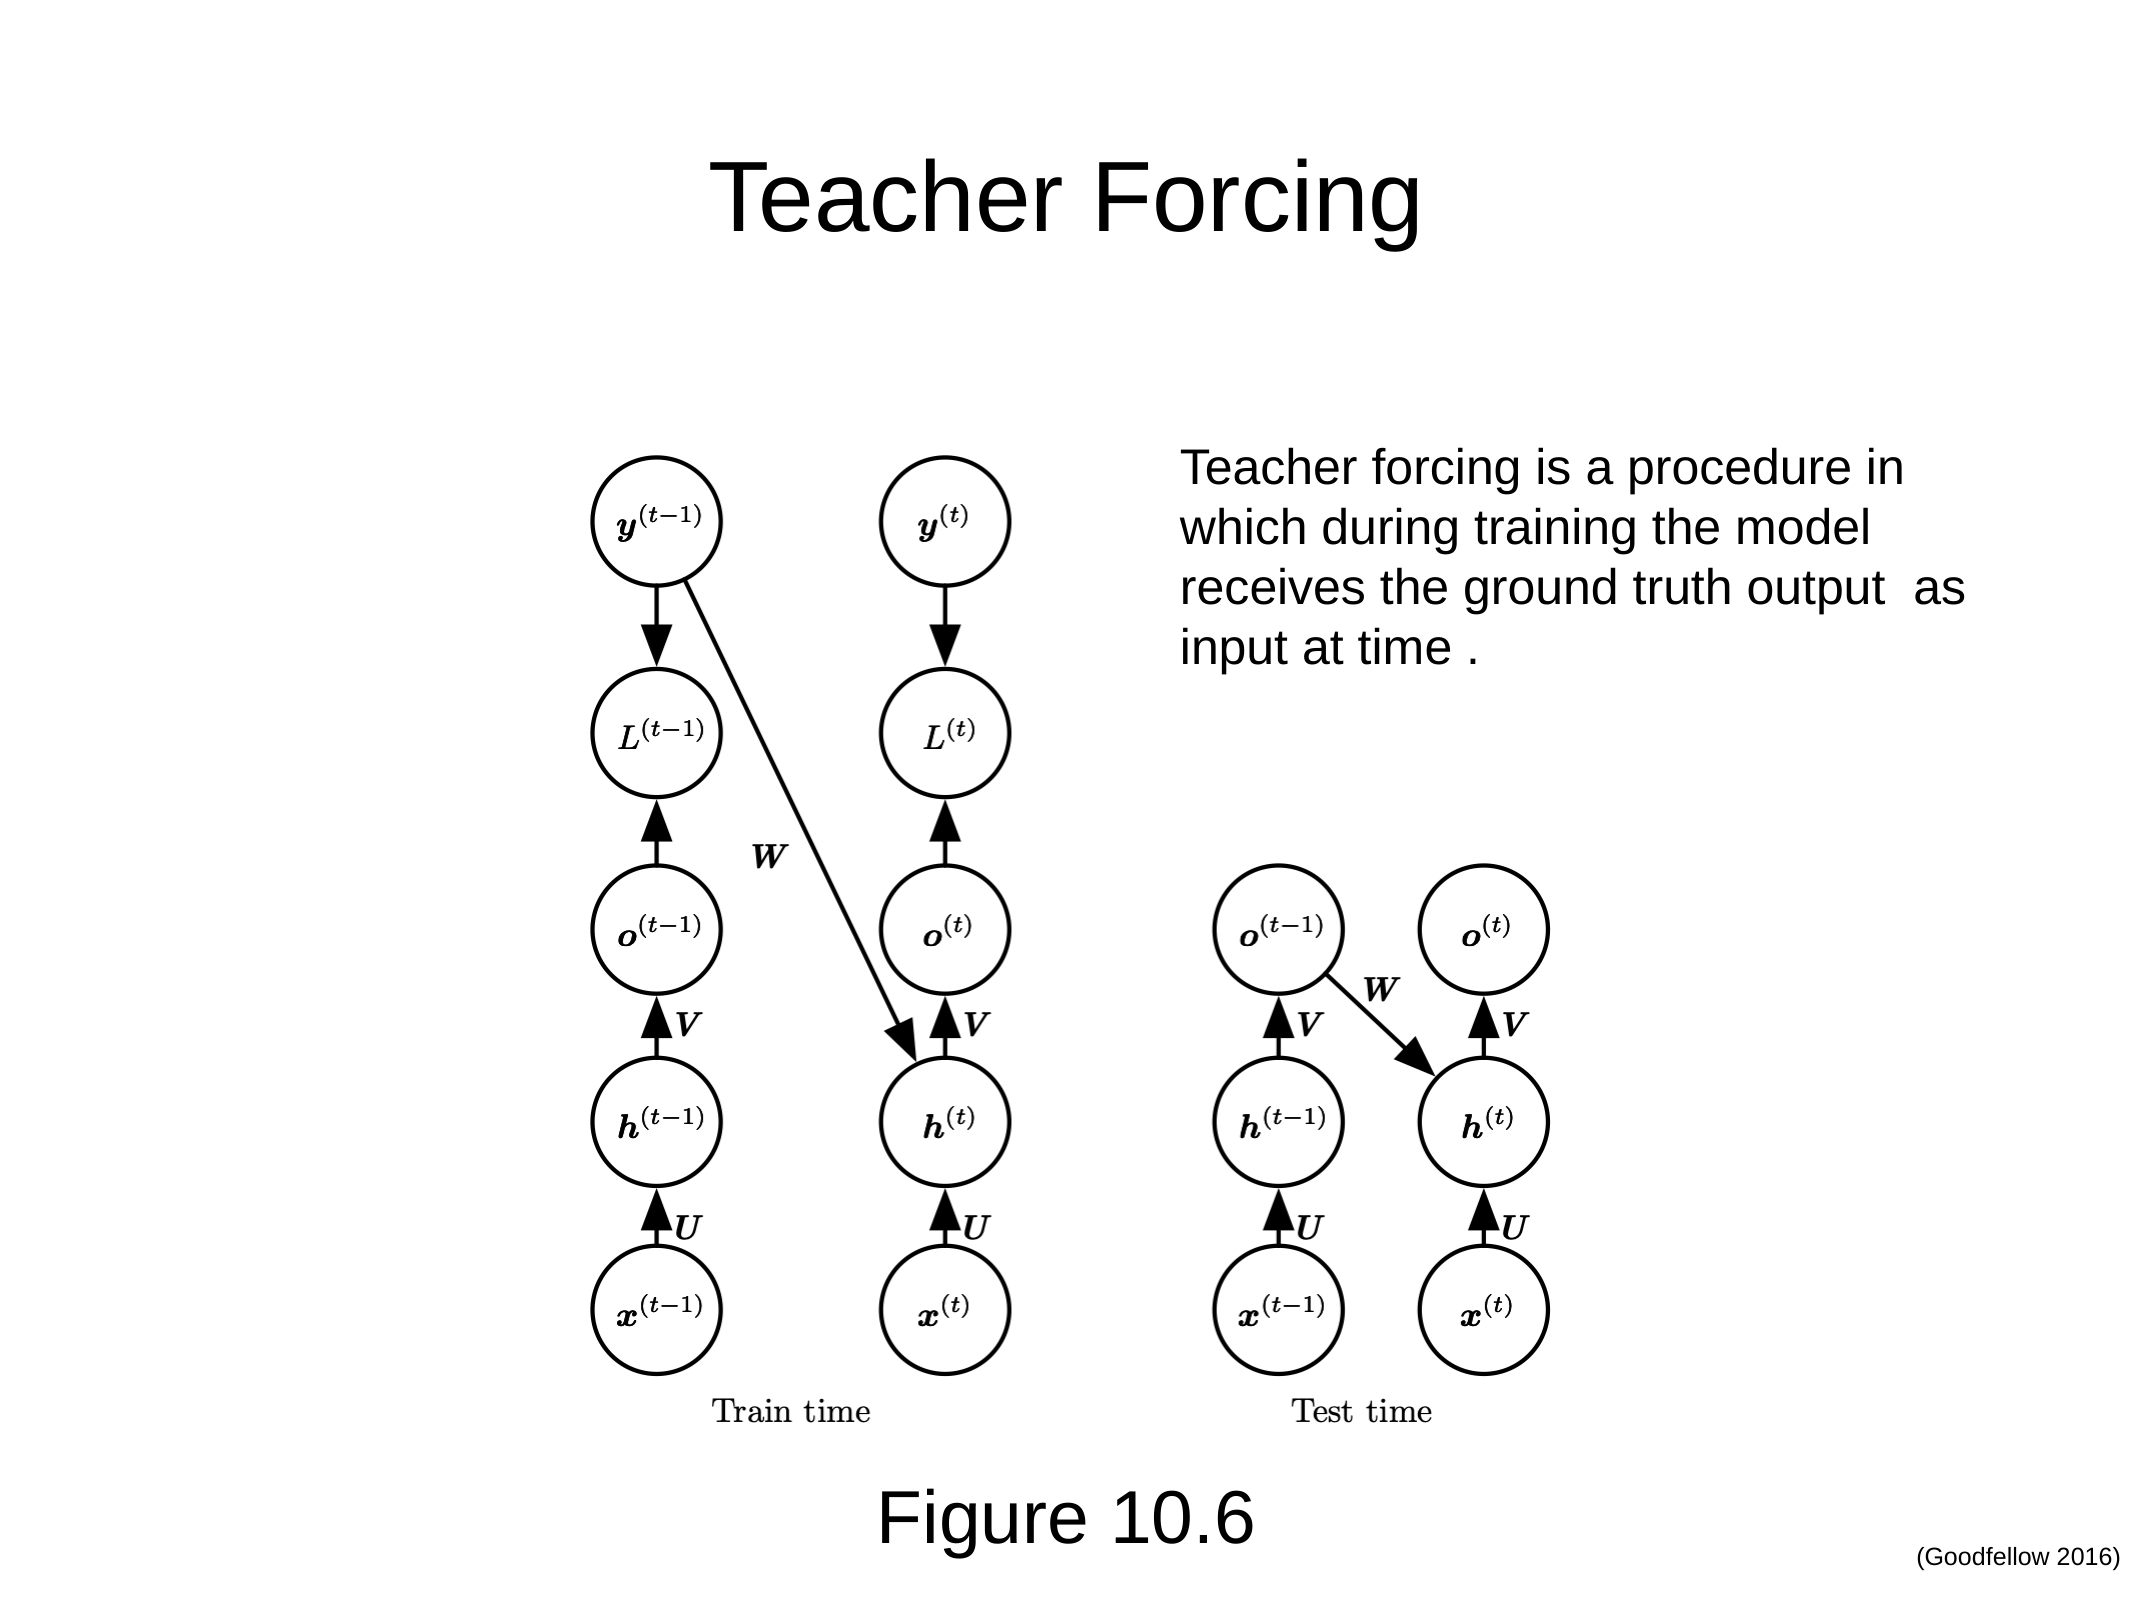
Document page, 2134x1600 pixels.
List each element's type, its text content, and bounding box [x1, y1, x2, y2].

title Teacher Forcing [155, 72, 1978, 311]
picture [575, 443, 1558, 1445]
text_box Figure 10.6 [868, 1460, 1265, 1567]
